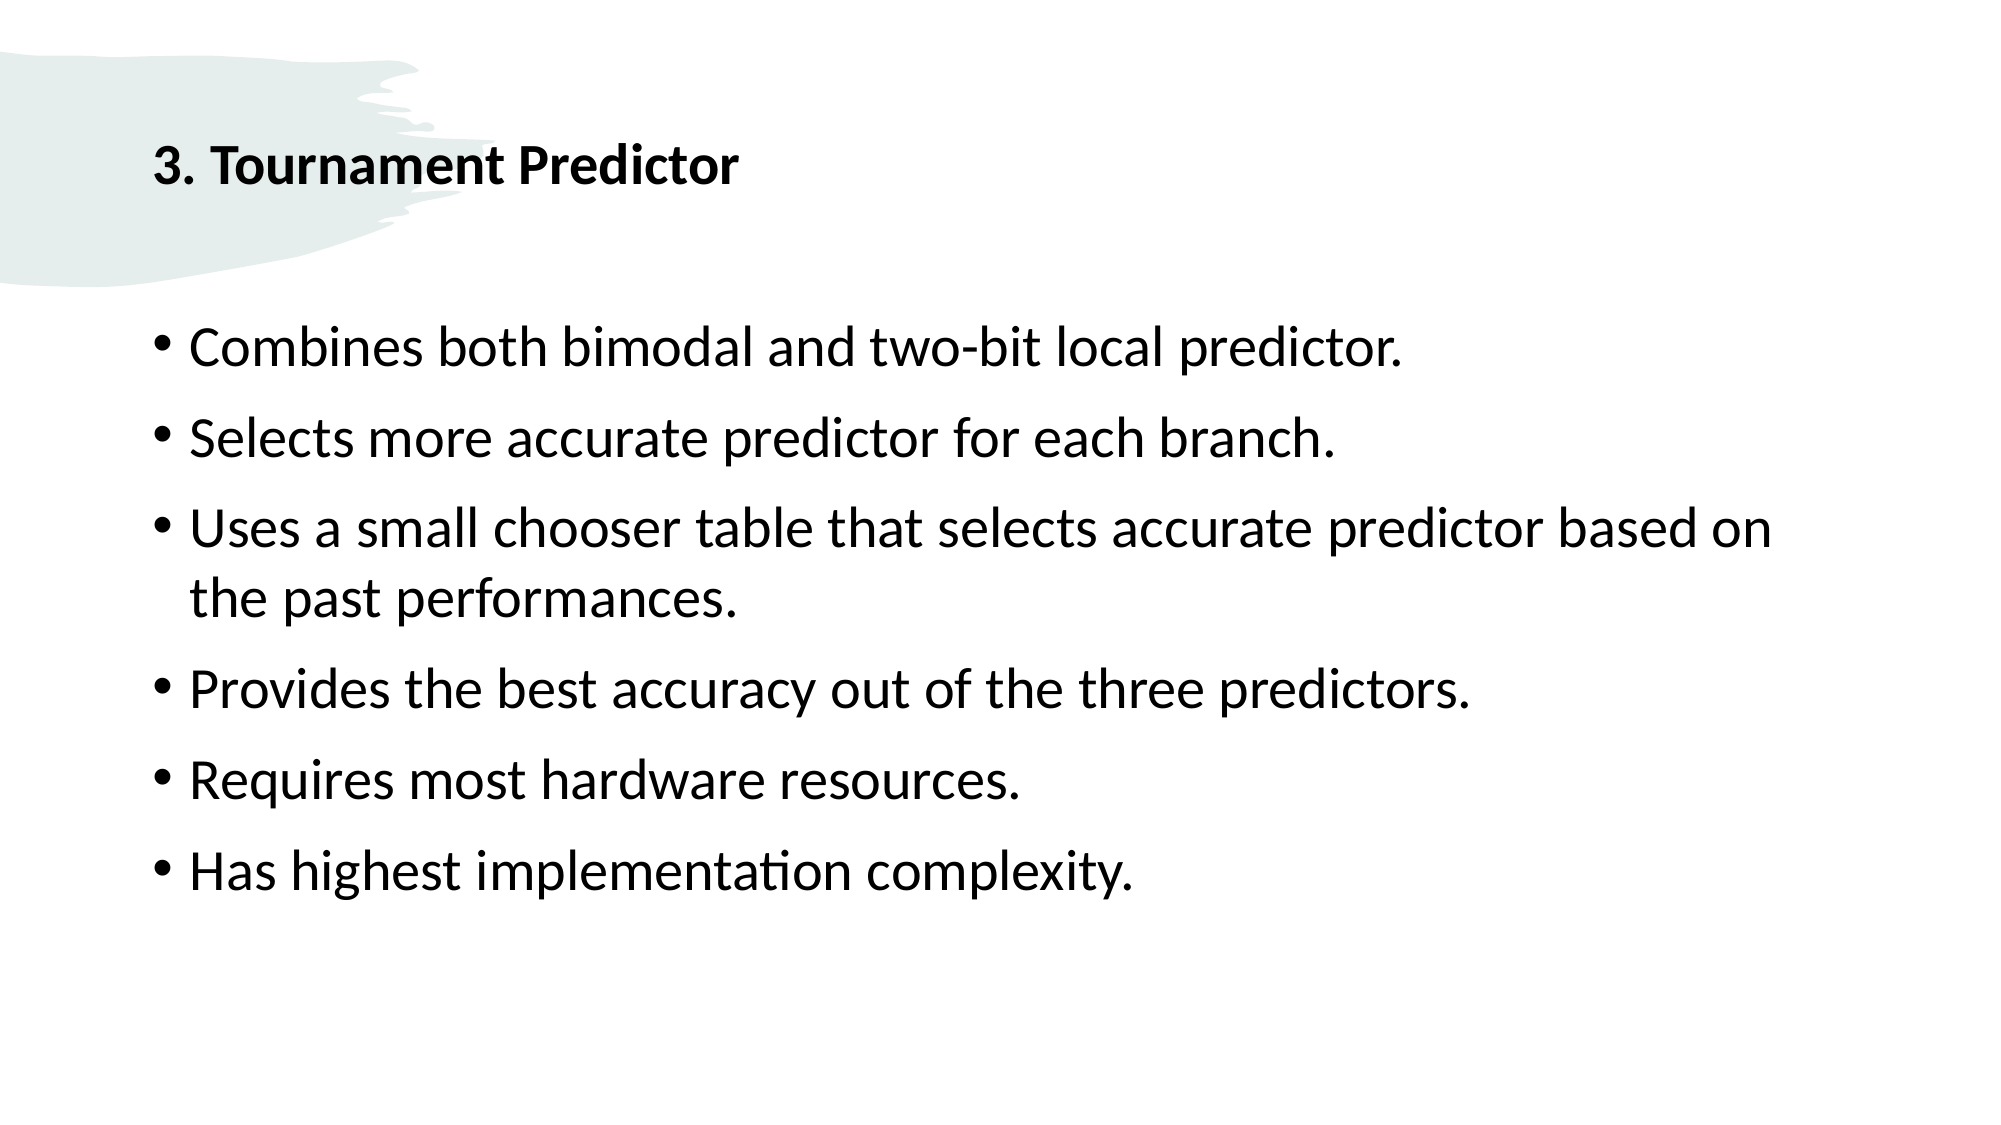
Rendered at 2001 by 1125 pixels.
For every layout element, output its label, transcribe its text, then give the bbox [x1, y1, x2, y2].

list 3. Tournament Predictor Combines both bimodal and two-bit local predictor. Selects more accurate predictor for each branch. Uses a small chooser table that selects accurate predictor based on the past performances. Provides the best accuracy out of the three predictors. Requires most hardware resources. Has highest implementation complexity. [137, 118, 1863, 1013]
